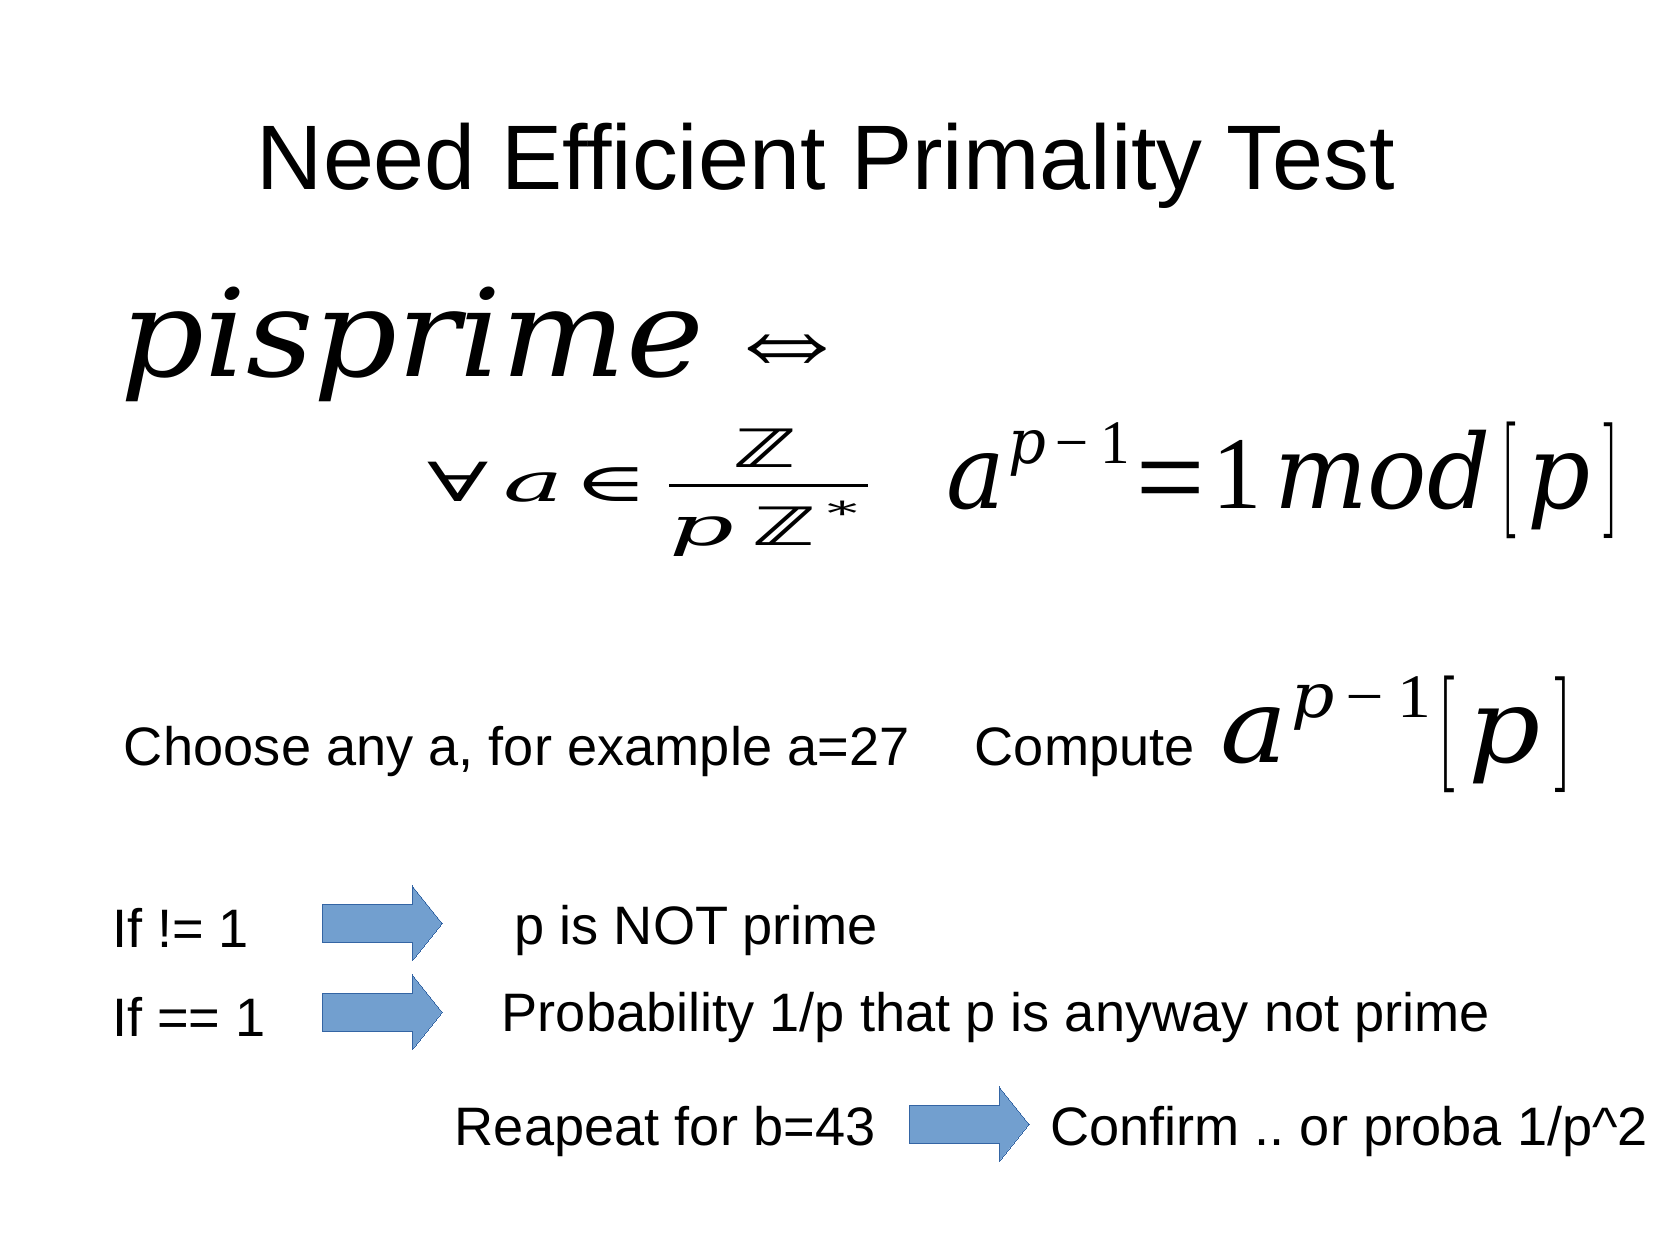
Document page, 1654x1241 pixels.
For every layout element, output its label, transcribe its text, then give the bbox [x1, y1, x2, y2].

text_box p is NOT prime [499, 882, 894, 963]
text_box If == 1 [97, 974, 341, 1055]
text_box Probability 1/p that p is anyway not prime [486, 970, 1507, 1050]
text_box [322, 974, 443, 1050]
text_box Reapeat for b=43 [440, 1084, 891, 1164]
text_box [909, 1086, 1030, 1162]
text_box Choose any a, for example a=27 [109, 703, 926, 784]
text_box [325, 885, 443, 961]
text_box Compute [960, 703, 1211, 784]
title Need Efficient Primality Test [82, 49, 1571, 257]
text_box If != 1 [97, 885, 325, 966]
text_box Confirm .. or proba 1/p^2 [1035, 1084, 1654, 1164]
